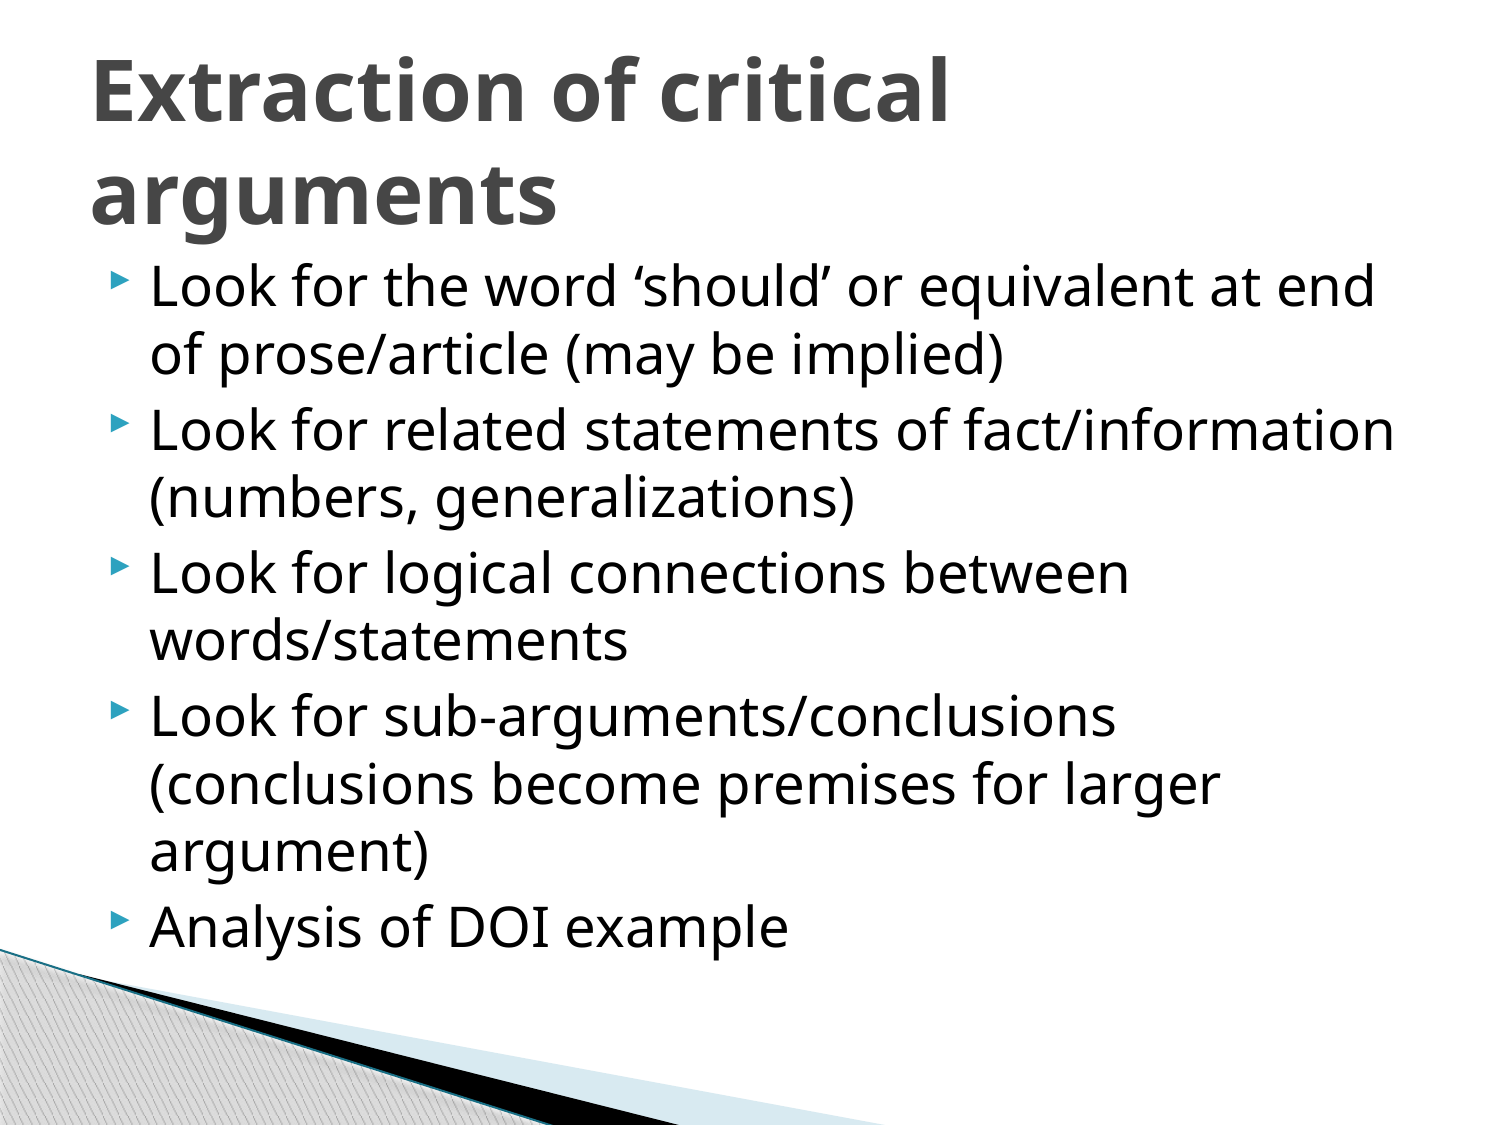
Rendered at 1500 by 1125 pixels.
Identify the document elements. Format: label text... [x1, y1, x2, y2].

title Extraction of critical arguments [75, 45, 1425, 233]
list Look for the word ‘should’ or equivalent at end of prose/article (may be implied) Look for related statements of fact/information (numbers, generalizations) Look for logical connections between words/statements Look for sub-arguments/conclusions (conclusions become premises for larger argument) Analysis of DOI example [75, 243, 1425, 986]
